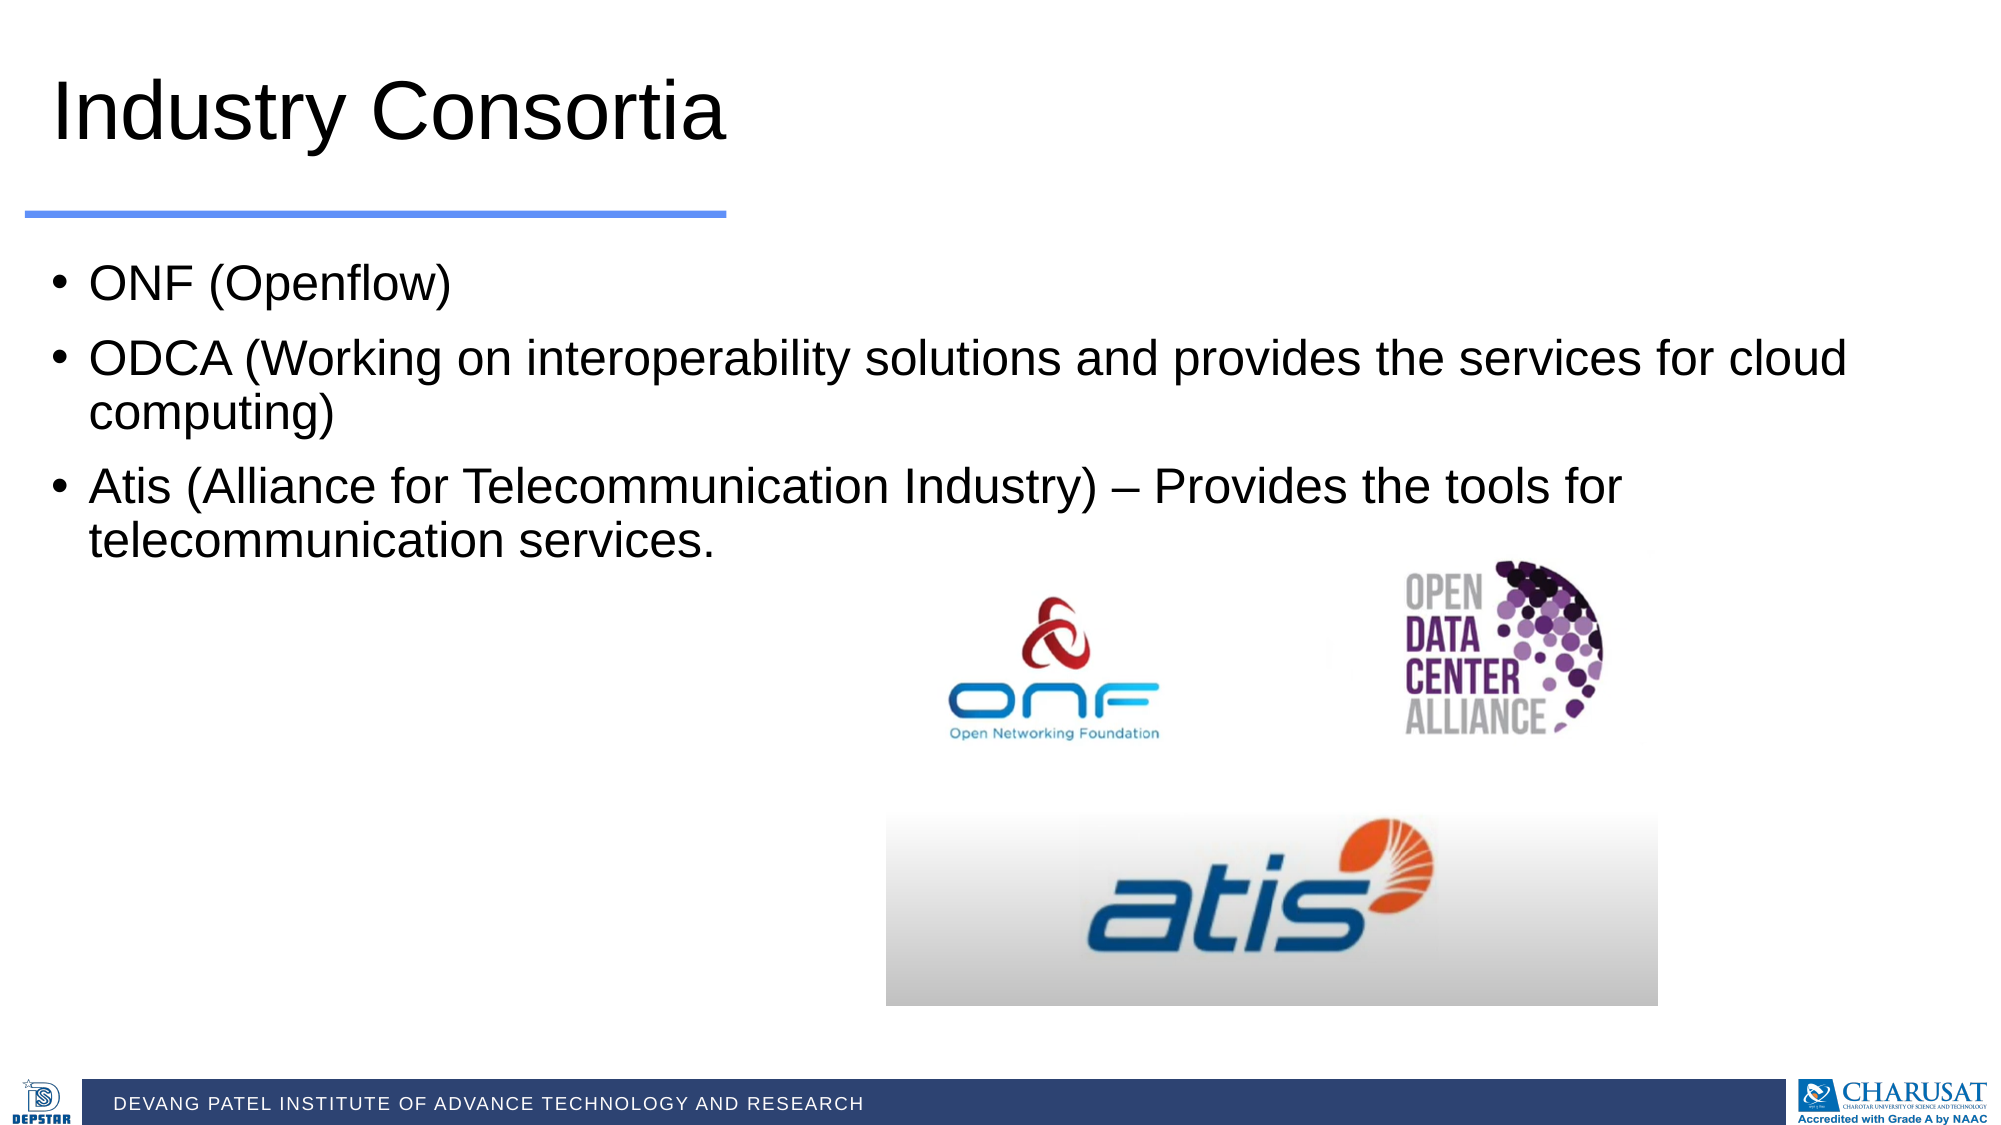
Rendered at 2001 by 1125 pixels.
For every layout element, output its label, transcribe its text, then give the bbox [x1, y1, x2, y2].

picture [1798, 1079, 1987, 1125]
picture [886, 539, 1658, 1006]
list ONF (Openflow) ODCA (Working on interoperability solutions and provides the services for cloud computing) Atis (Alliance for Telecommunication Industry) – Provides the tools for telecommunication services. [36, 249, 1966, 1023]
list Industry Consortia [36, 60, 1966, 166]
picture [12, 1079, 71, 1124]
